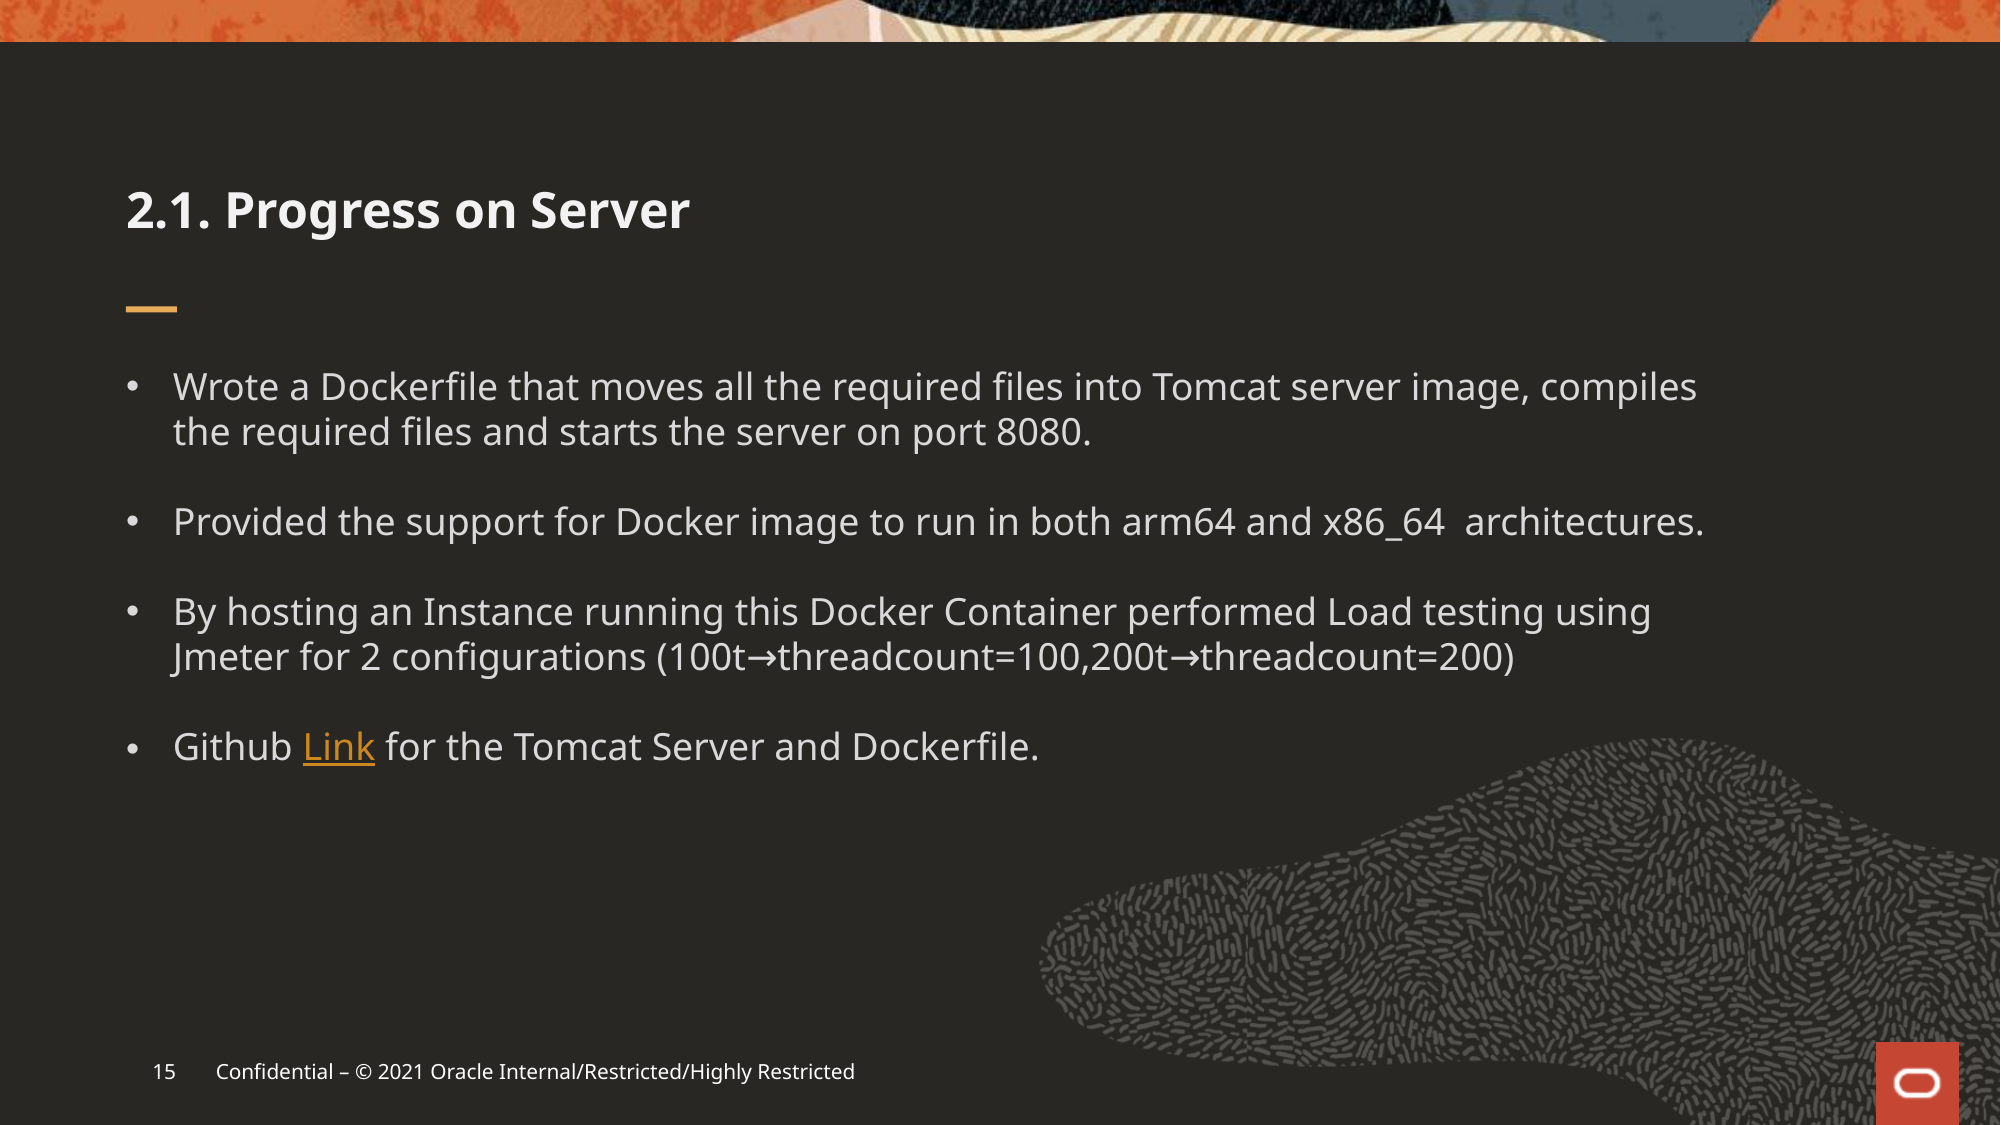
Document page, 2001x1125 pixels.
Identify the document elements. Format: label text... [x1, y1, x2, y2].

picture [0, 0, 2000, 42]
picture [1876, 1042, 1959, 1125]
list Wrote a Dockerfile that moves all the required files into Tomcat server image, compiles the required files and starts the server on port 8080. Provided the support for Docker image to run in both arm64 and x86_64 architectures. By hosting an Instance running this Docker Container performed Load testing using Jmeter for 2 configurations (100t→threadcount=100,200t→threadcount=200) Github Link for the Tomcat Server and Dockerfile. [126, 361, 1748, 857]
slide_number 15 [137, 1042, 201, 1103]
title 2.1. Progress on Server [126, 221, 1748, 361]
footer Confidential – © 2021 Oracle Internal/Restricted/Highly Restricted [201, 1042, 876, 1103]
